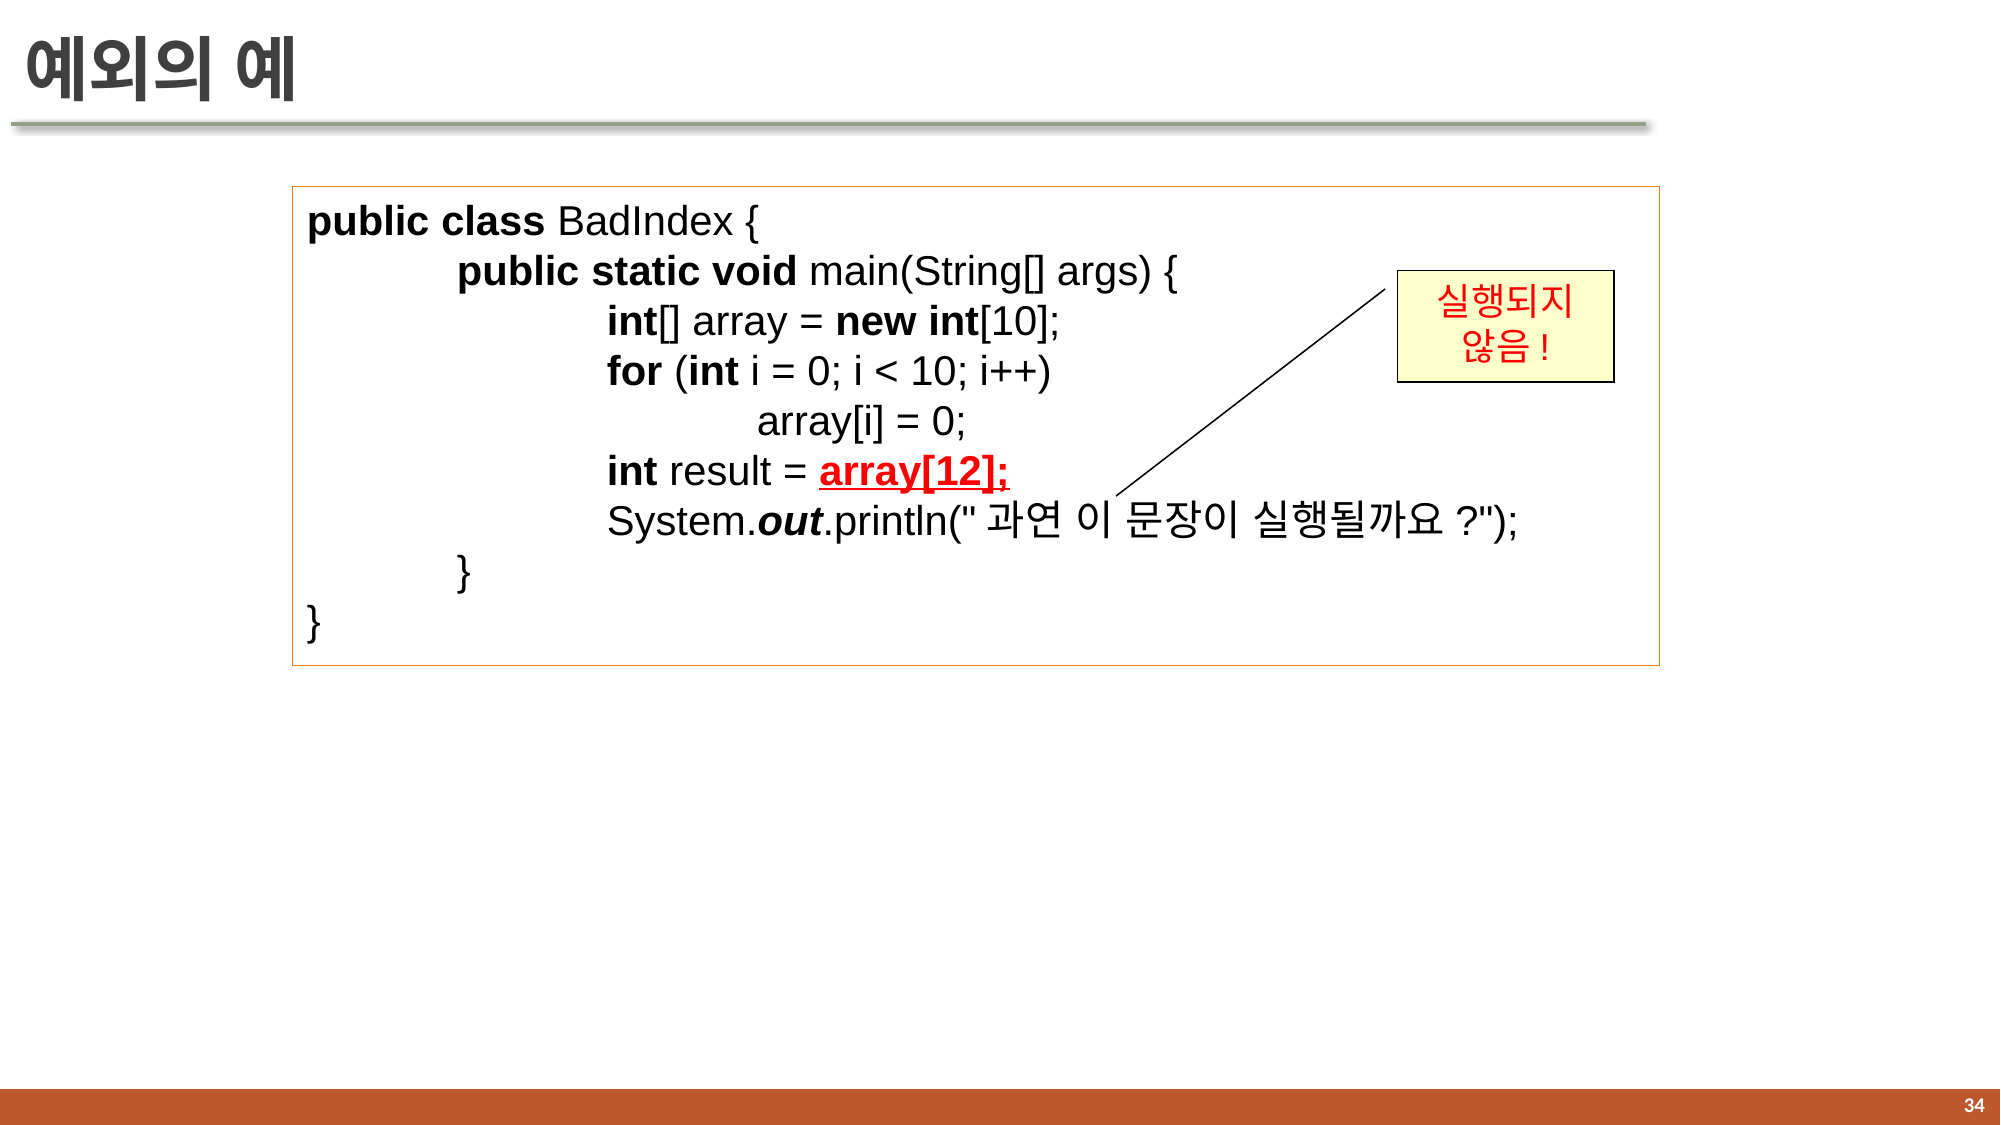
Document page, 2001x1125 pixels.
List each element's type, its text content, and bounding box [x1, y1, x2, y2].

slide_number 33 [1784, 1083, 2000, 1125]
text_box public class BadIndex { public static void main(String[] args) { int[] array = new int[10]; for (int i = 0; i < 10; i++) array[i] = 0; int result = array[12]; System.out.println("과연 이 문장이 실행될까요?"); } } [291, 185, 1661, 666]
title 예외의 예 [9, 17, 1660, 118]
text_box 실행되지 않음! [1397, 270, 1615, 383]
